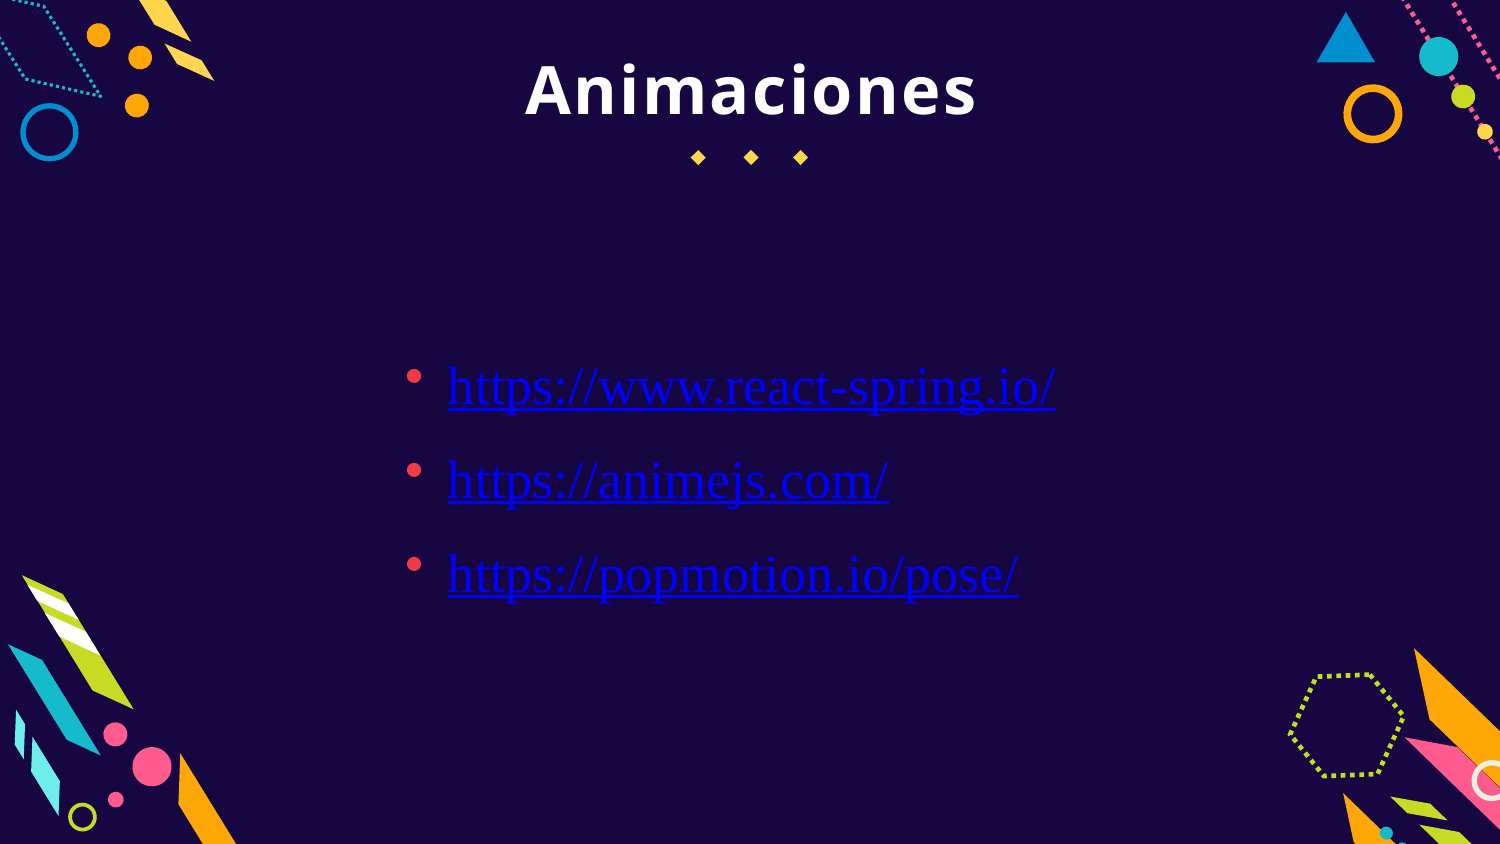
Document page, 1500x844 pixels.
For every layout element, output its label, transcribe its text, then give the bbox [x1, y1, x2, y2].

text_box Animaciones [517, 40, 985, 136]
text_box [793, 150, 809, 166]
text_box [743, 149, 759, 166]
text_box [690, 150, 706, 166]
text_box https://www.react-spring.io/ https://animejs.com/ https://popmotion.io/pose/ [397, 314, 1064, 611]
